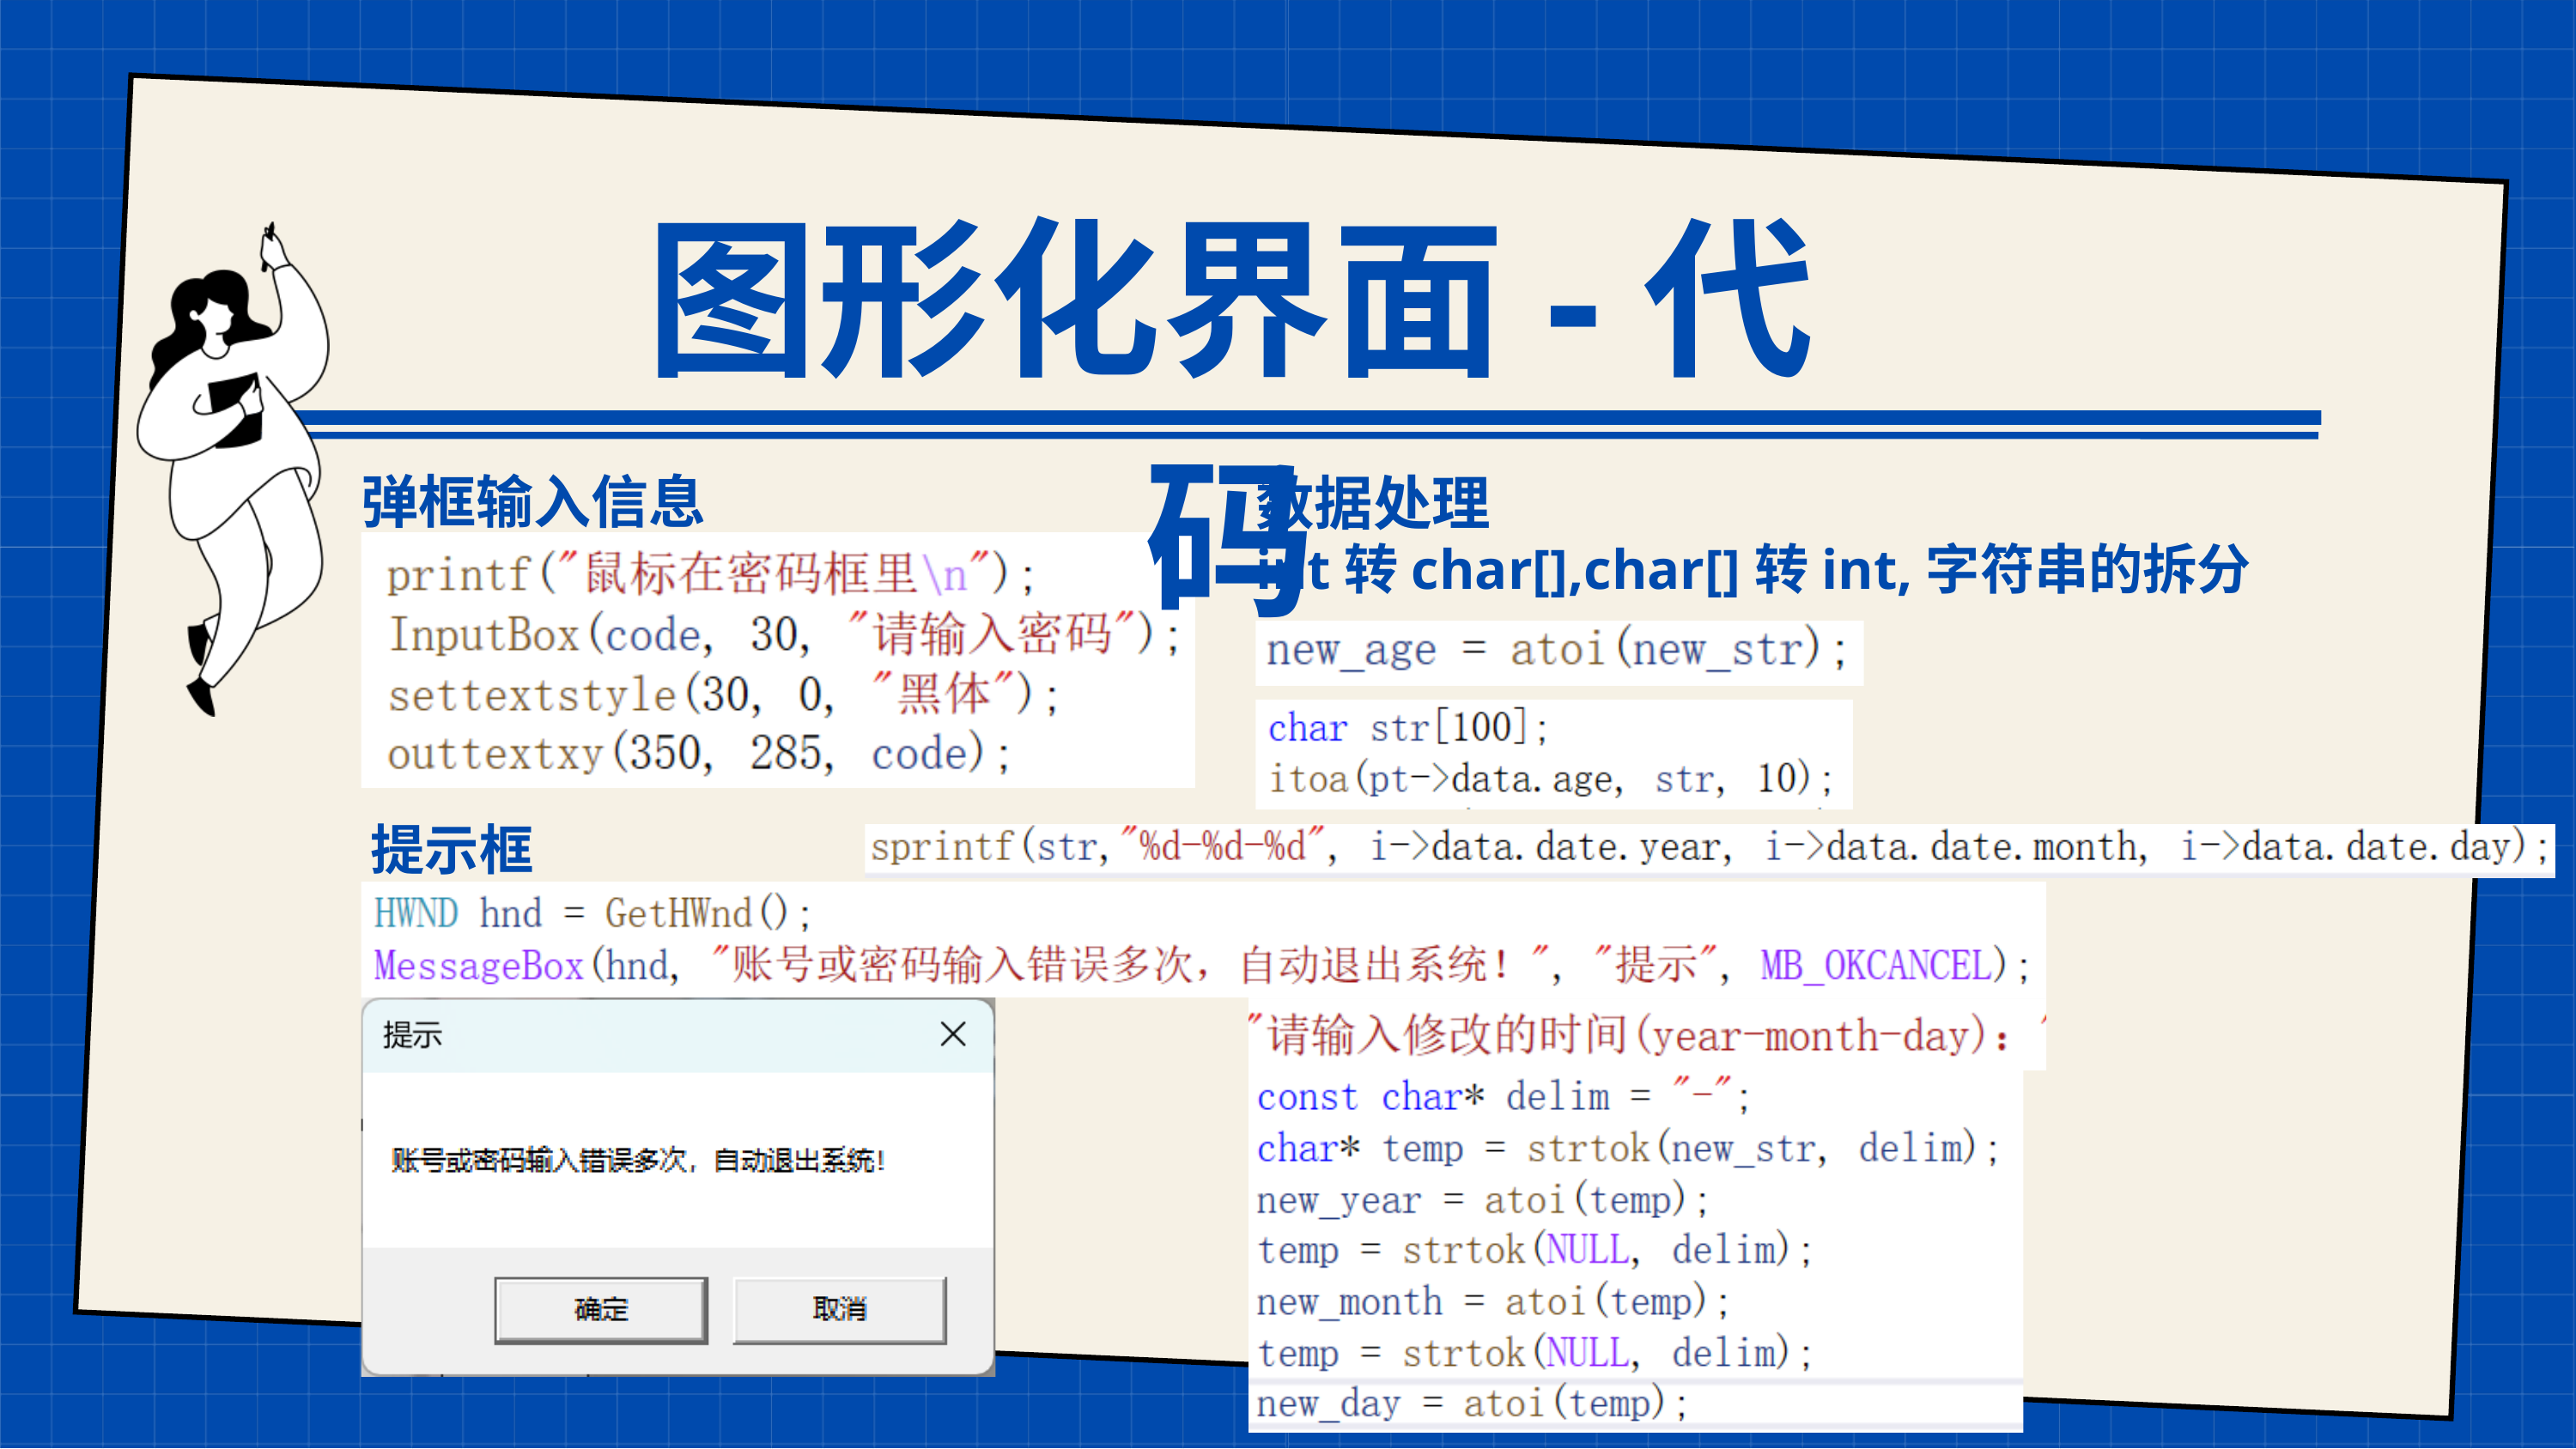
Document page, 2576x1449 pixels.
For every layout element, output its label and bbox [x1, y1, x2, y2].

text_box [233, 411, 2322, 439]
text_box [0, 0, 2576, 1449]
text_box [101, 127, 2481, 1367]
